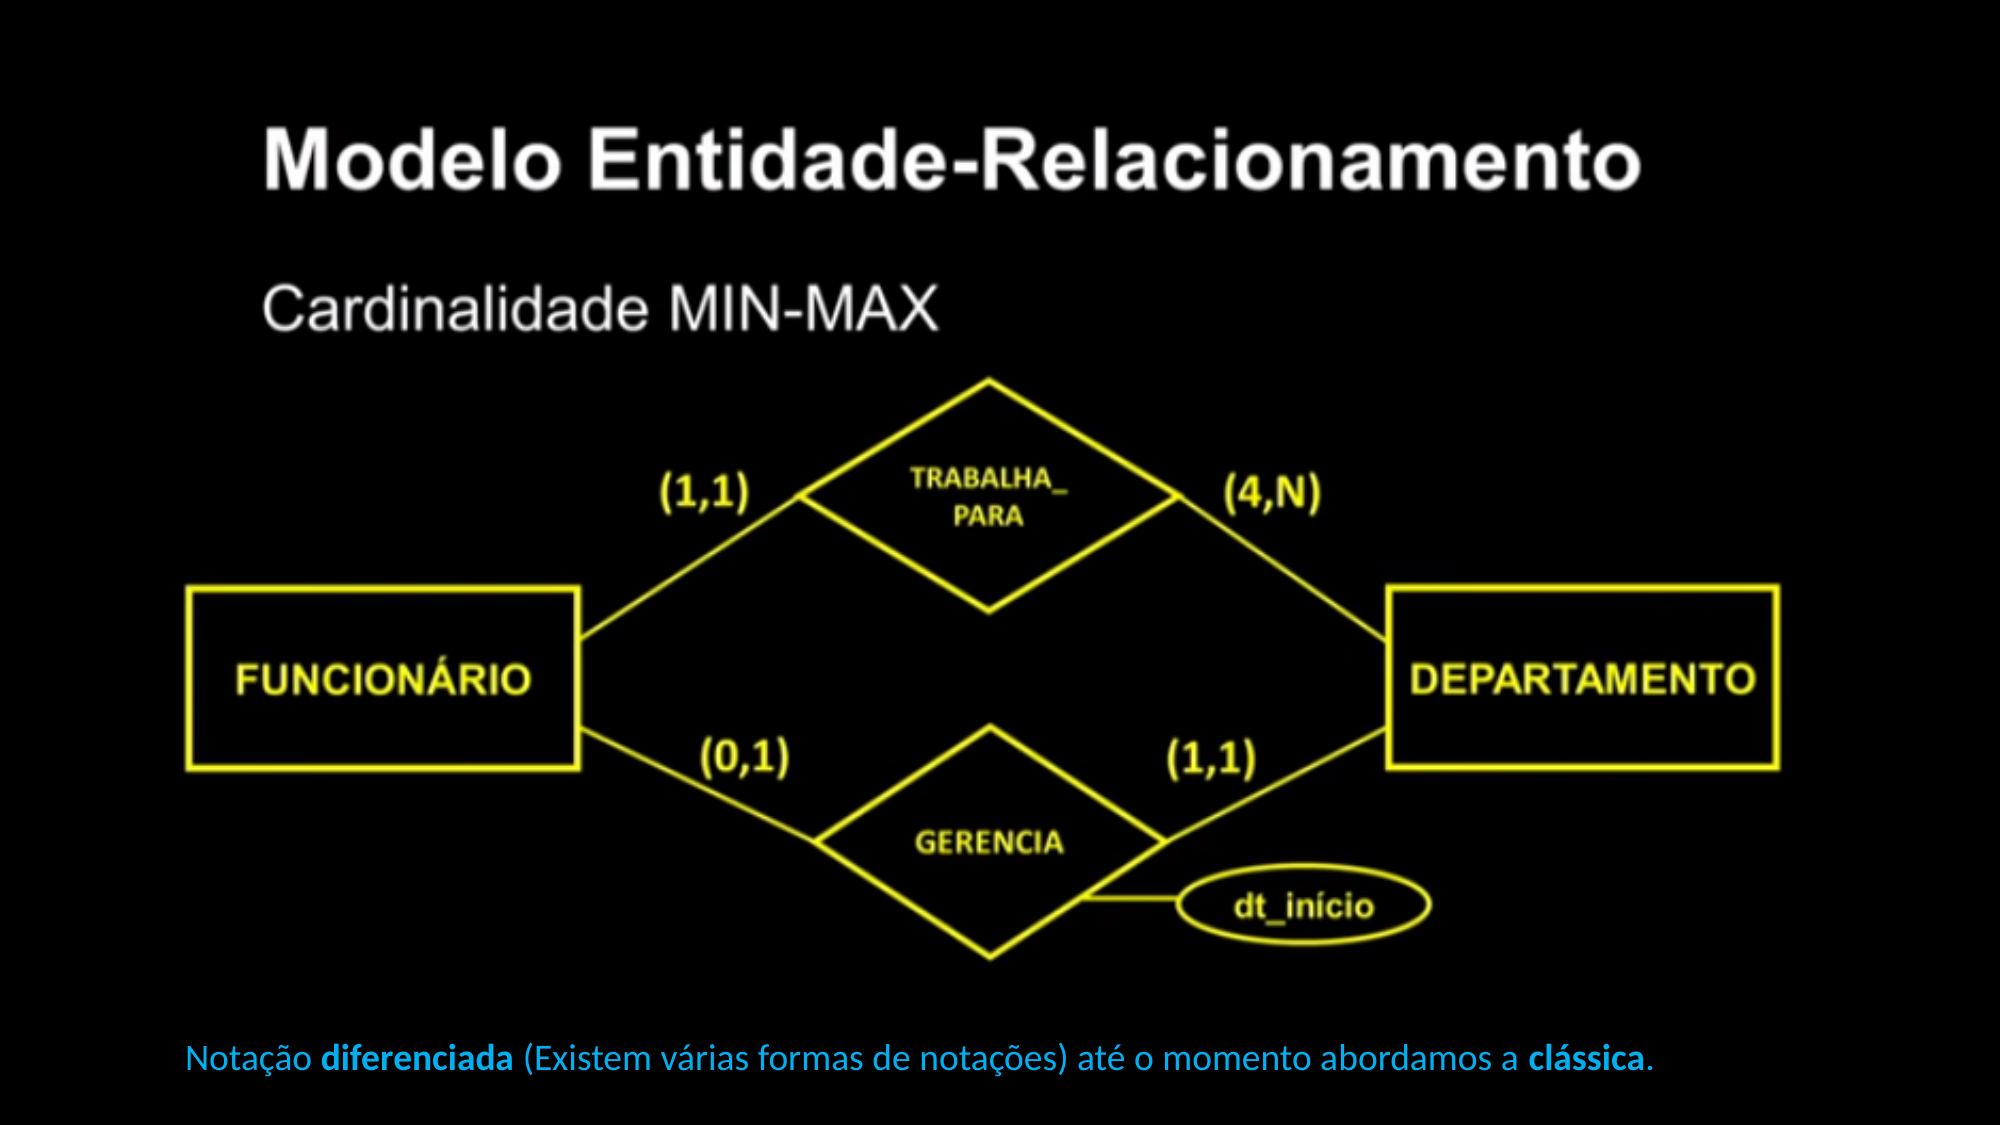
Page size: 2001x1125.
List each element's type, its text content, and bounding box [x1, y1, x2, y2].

text_box Notação diferenciada (Existem várias formas de notações) até o momento abordamos a clássica. [170, 1026, 1670, 1086]
picture [163, 99, 1795, 1026]
